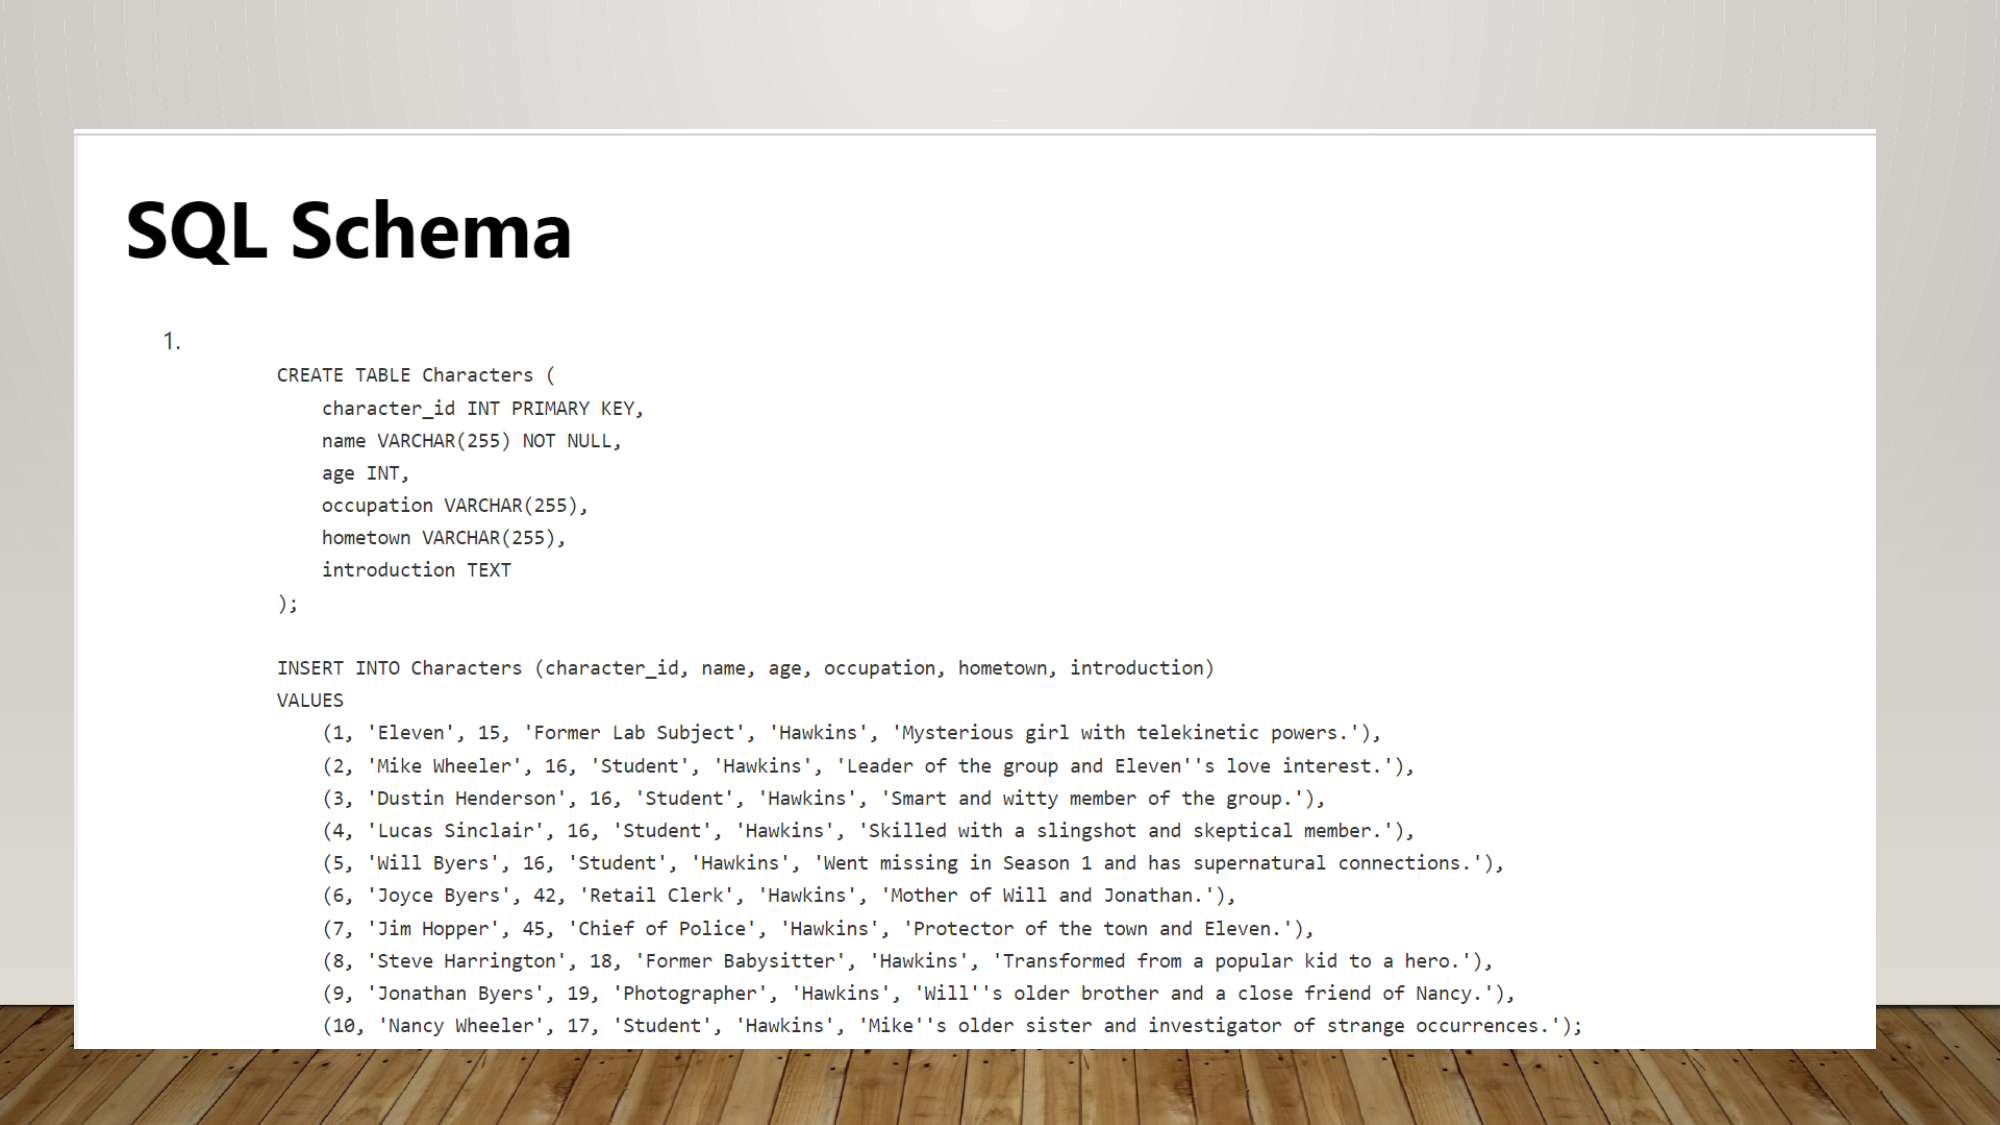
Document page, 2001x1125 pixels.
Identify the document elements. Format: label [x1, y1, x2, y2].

picture [0, 129, 2000, 1125]
